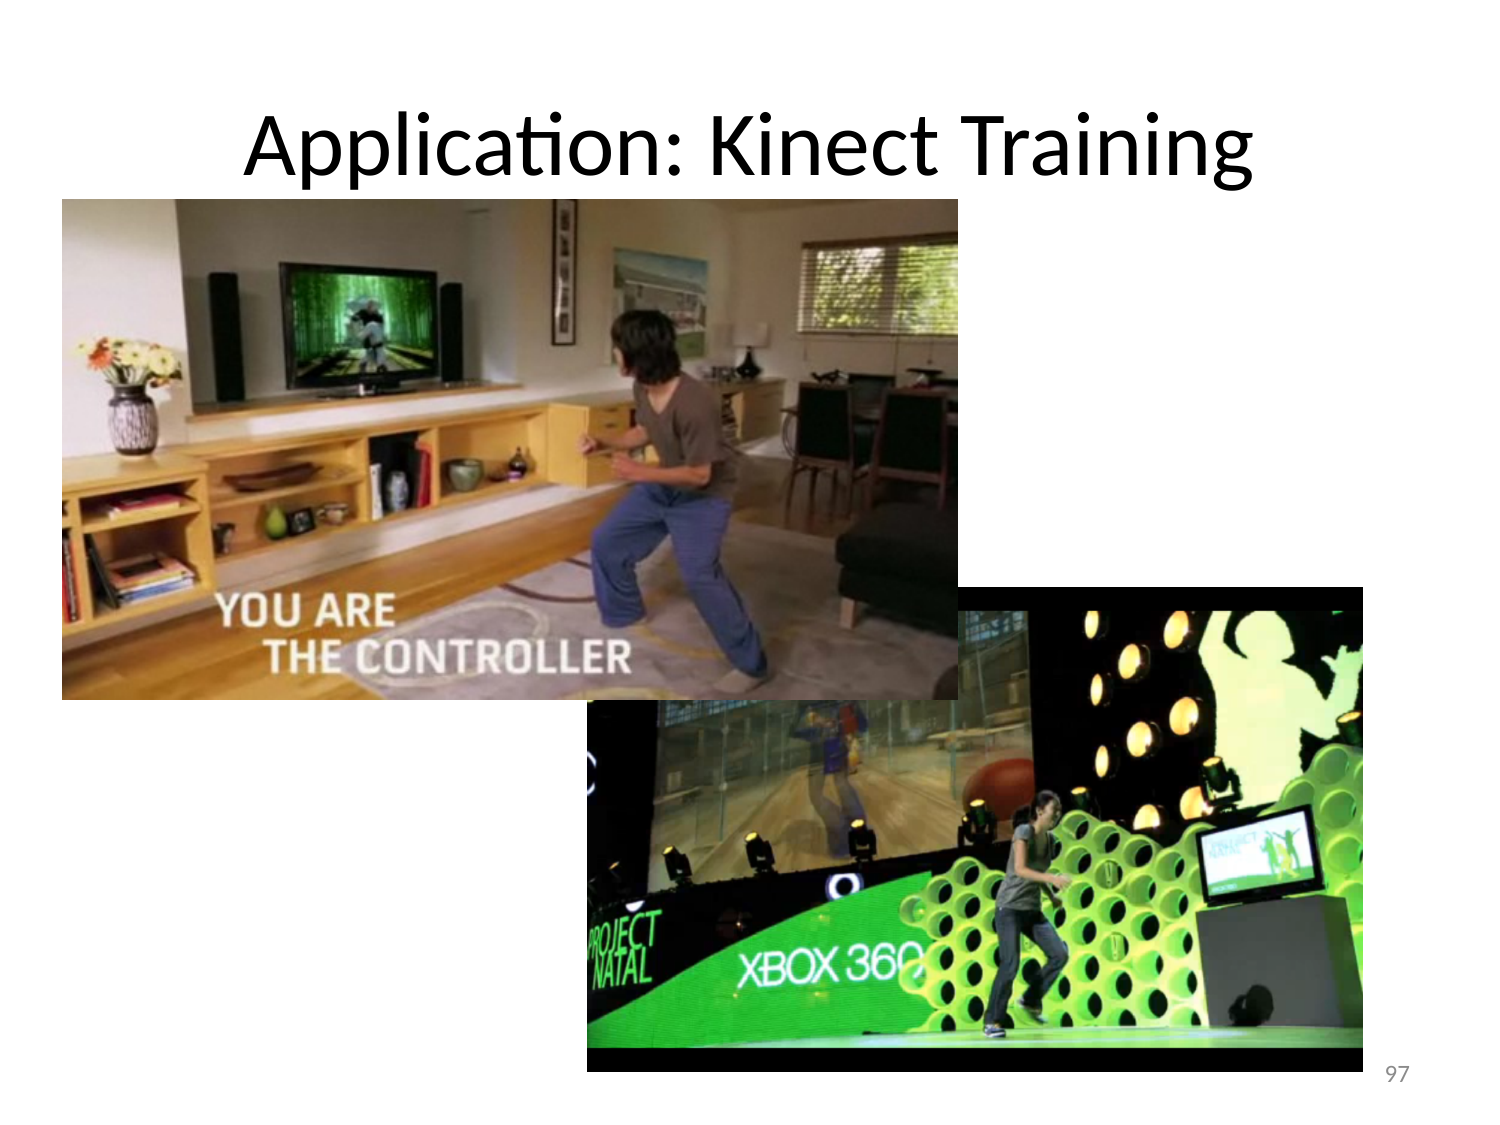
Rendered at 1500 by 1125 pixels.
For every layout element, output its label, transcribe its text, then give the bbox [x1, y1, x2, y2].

picture [62, 199, 1363, 1072]
slide_number 97 [1074, 1042, 1425, 1103]
title Application: Kinect Training [75, 45, 1425, 233]
